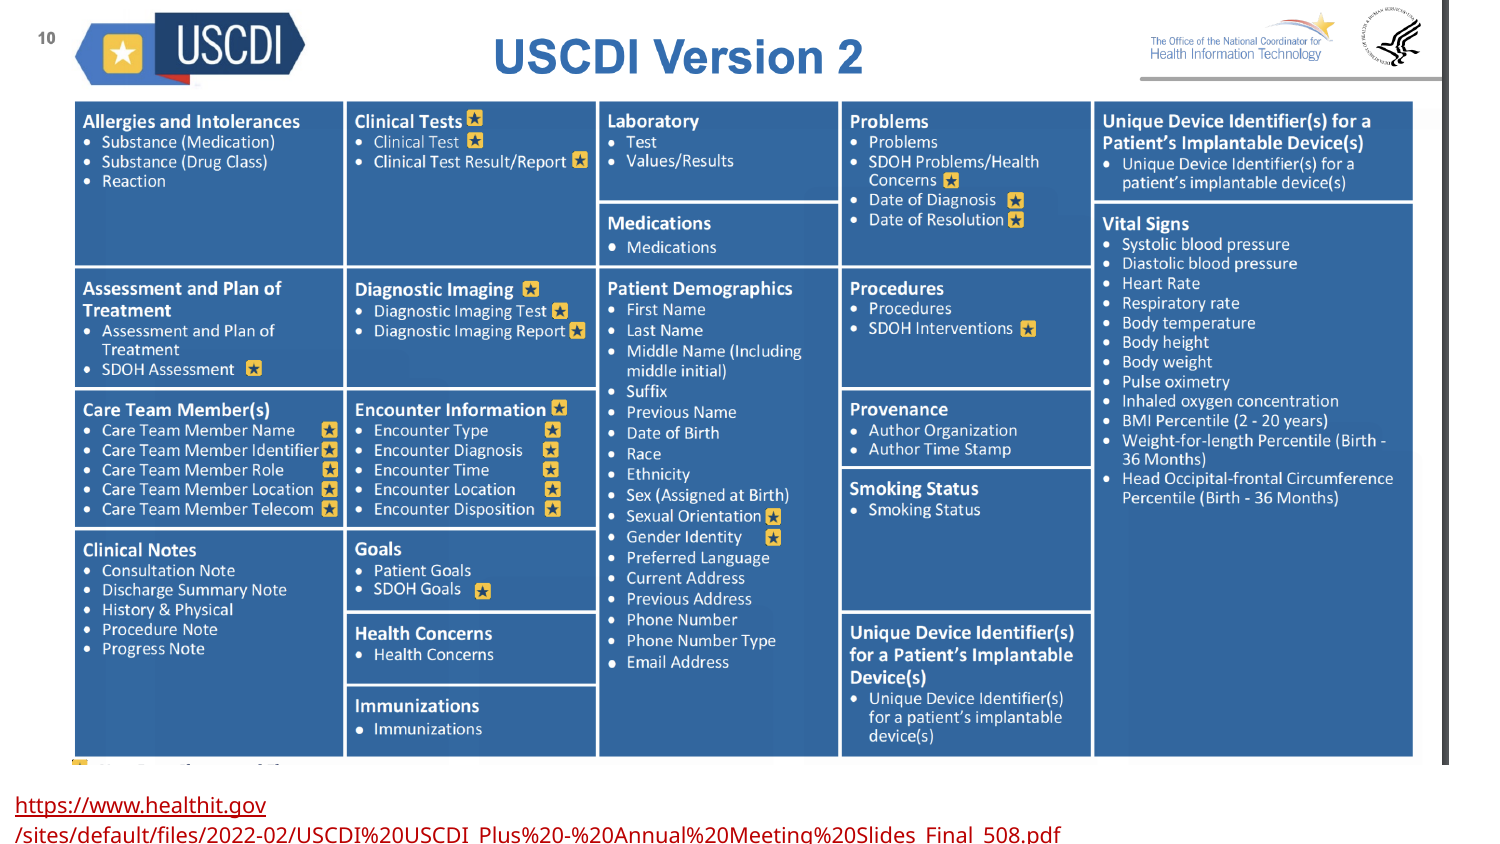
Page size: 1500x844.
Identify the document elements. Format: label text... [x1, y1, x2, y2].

picture [24, 0, 1449, 765]
text_box https://www.healthit.gov/sites/default/files/2022-02/USCDI%20USCDI_Plus%20-%20Annual%20Meeting%20Slides_Final_508.pdf [0, 784, 1208, 844]
